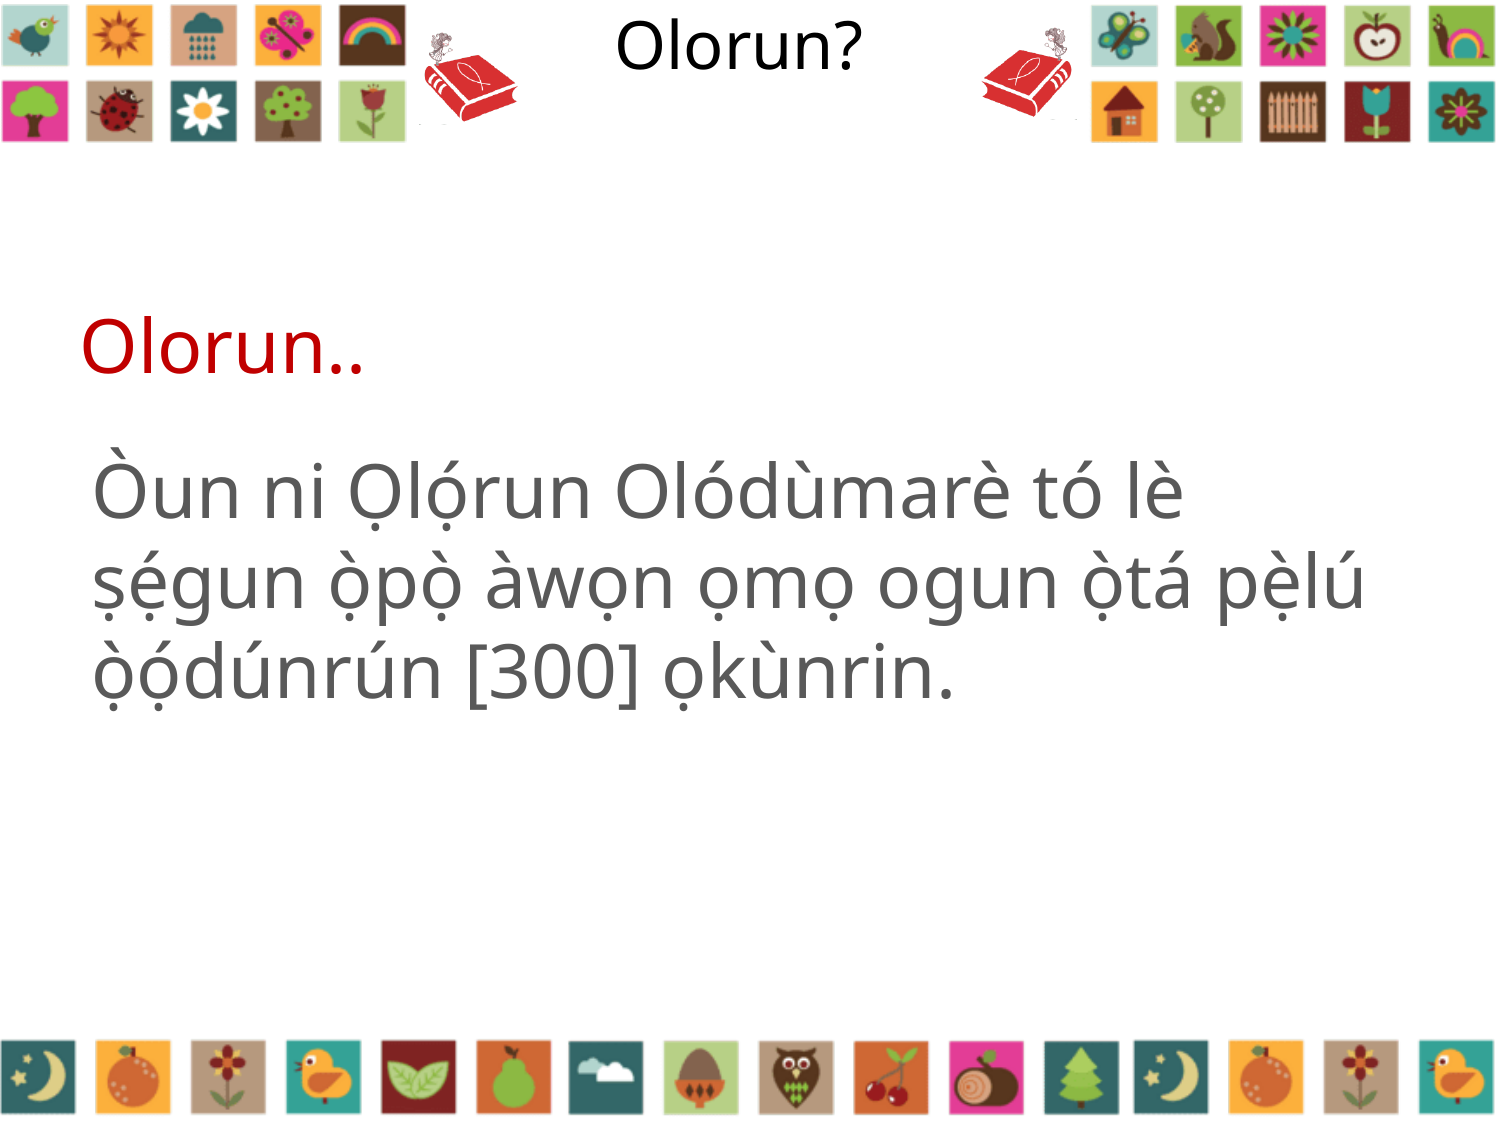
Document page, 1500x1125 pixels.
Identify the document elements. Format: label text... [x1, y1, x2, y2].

text_box Òun ni Ọlọ́run Olódùmarè tó lè ṣẹ́gun ọ̀pọ̀ àwọn ọmọ ogun ọ̀tá pẹ̀lú ọ̀ọ́dúnrún [300] ọkùnrin. [76, 436, 1424, 722]
picture [0, 3, 550, 150]
text_box Olorun? [414, 0, 1080, 91]
picture [950, 3, 1500, 150]
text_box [0, 1028, 1500, 1118]
text_box Olorun.. [64, 290, 1412, 396]
